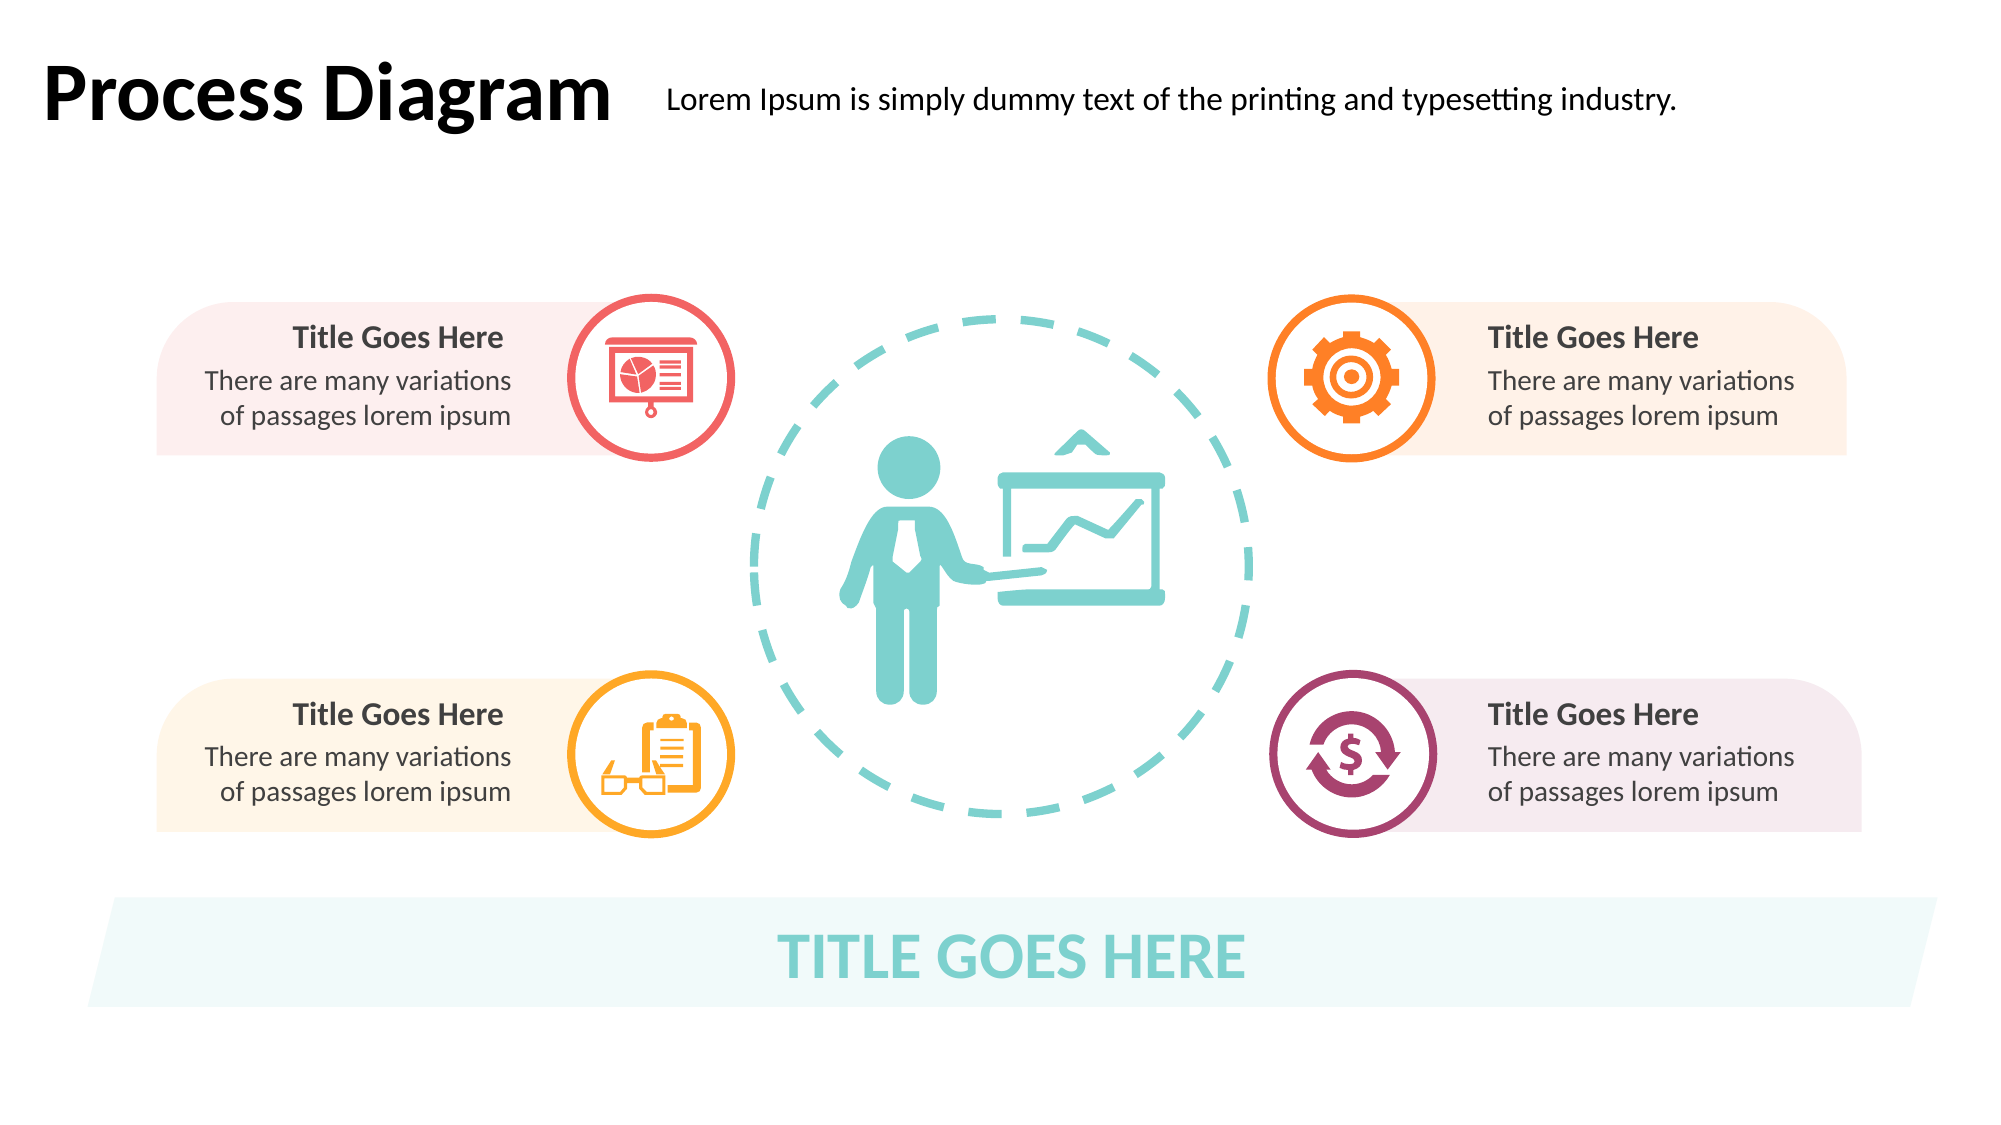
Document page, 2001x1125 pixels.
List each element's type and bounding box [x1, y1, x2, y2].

text_box [1269, 669, 1863, 838]
text_box [753, 319, 1249, 815]
text_box [651, 69, 1694, 125]
text_box [86, 896, 1939, 1008]
text_box [141, 670, 736, 839]
text_box [29, 29, 629, 145]
text_box [141, 293, 736, 462]
text_box [1267, 294, 1859, 463]
